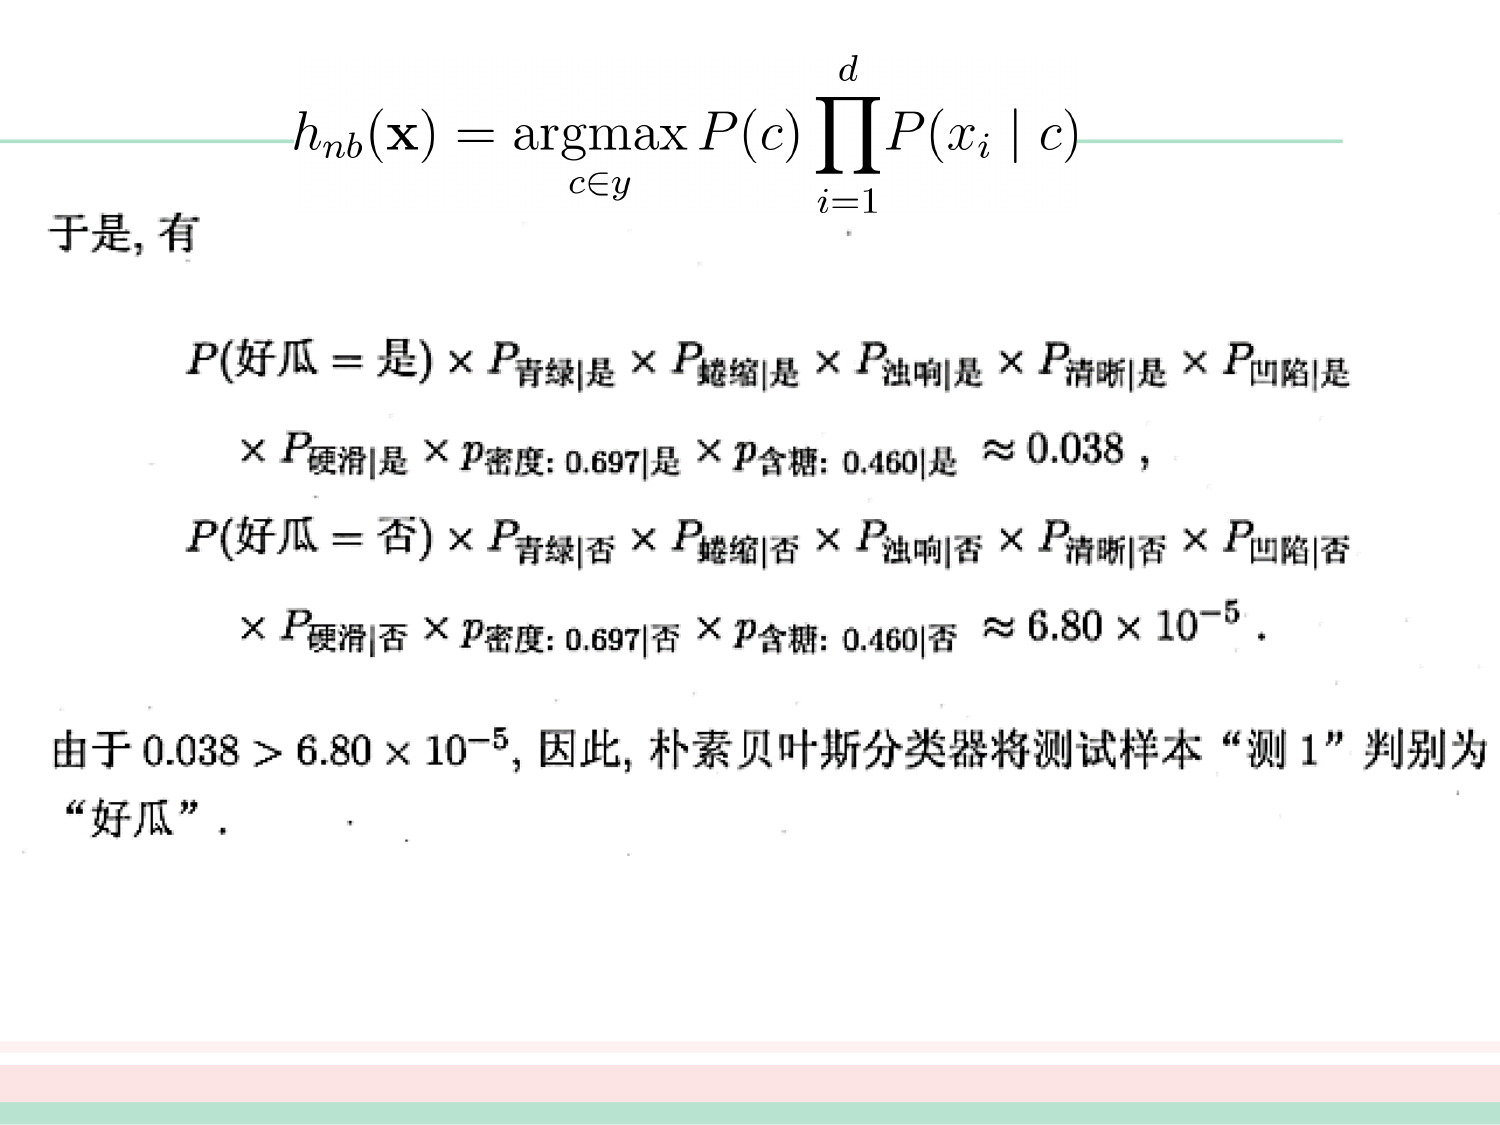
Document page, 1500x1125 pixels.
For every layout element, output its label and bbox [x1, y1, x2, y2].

picture [0, 0, 1500, 1125]
text_box [291, 50, 1080, 218]
